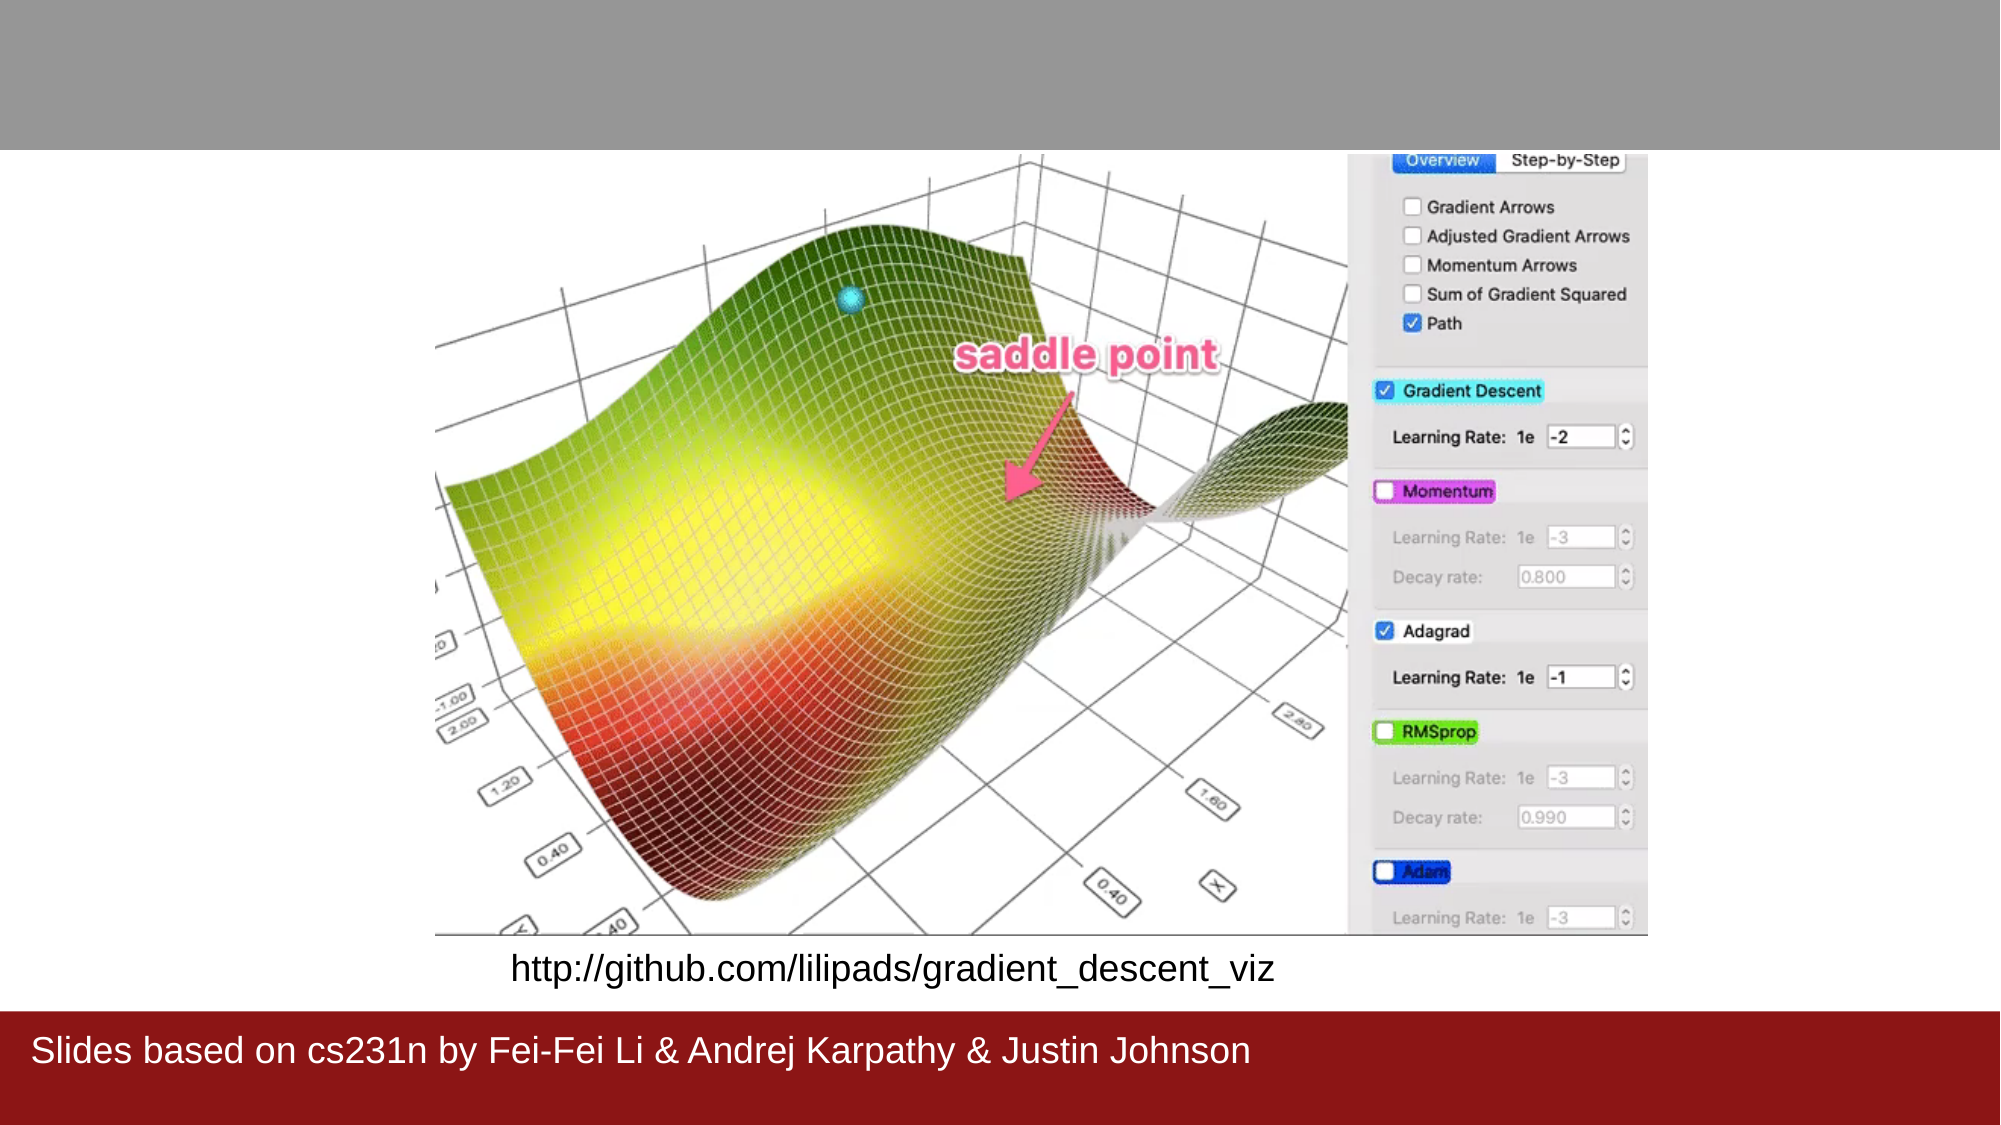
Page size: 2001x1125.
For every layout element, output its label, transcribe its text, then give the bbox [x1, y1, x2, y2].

text_box http://github.com/lilipads/gradient_descent_viz [495, 945, 1291, 996]
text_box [434, 153, 1649, 937]
